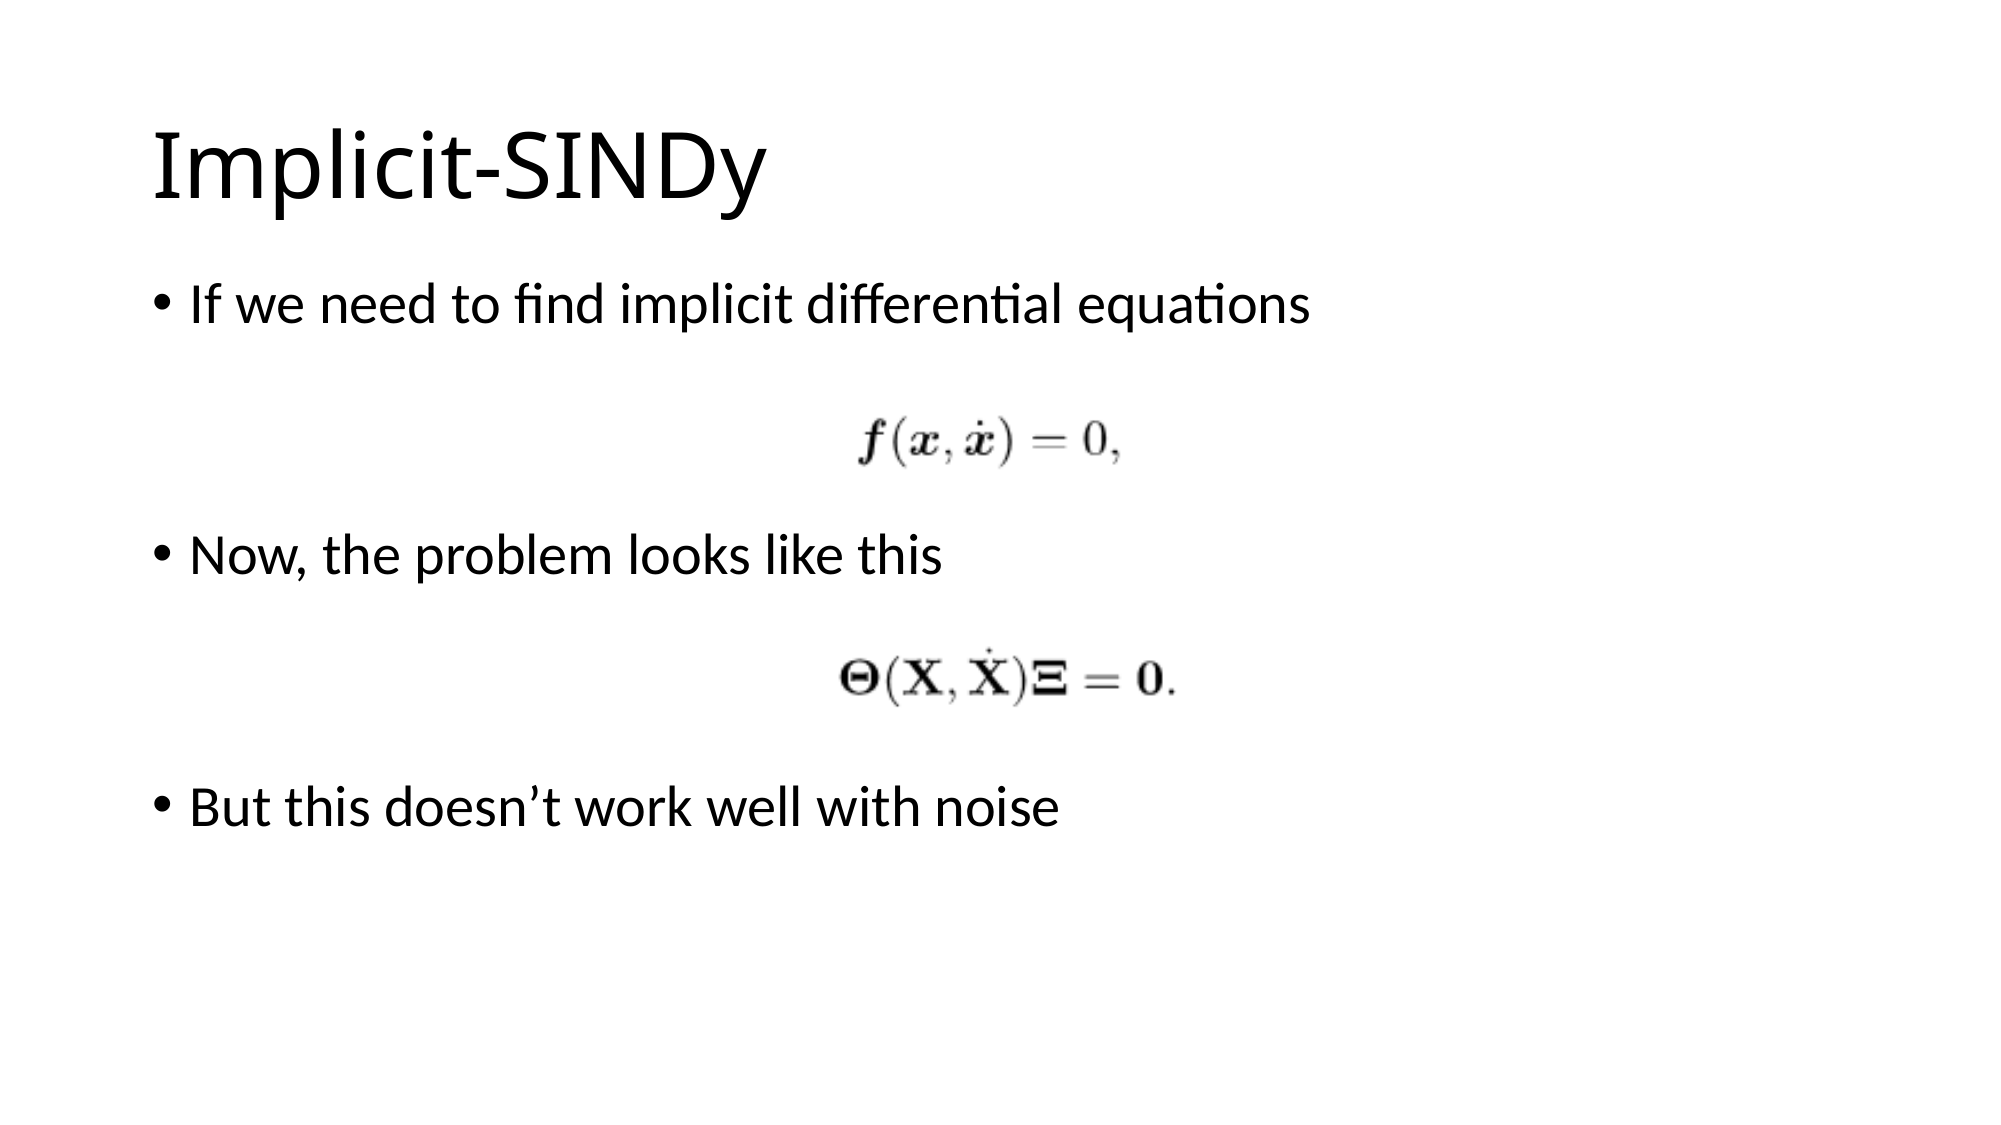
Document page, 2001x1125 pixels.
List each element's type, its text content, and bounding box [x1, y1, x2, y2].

list If we need to find implicit differential equations Now, the problem looks like this But this doesn’t work well with noise [137, 265, 1863, 980]
picture [846, 388, 1154, 484]
picture [823, 620, 1177, 724]
title Implicit-SINDy [137, 59, 1863, 265]
